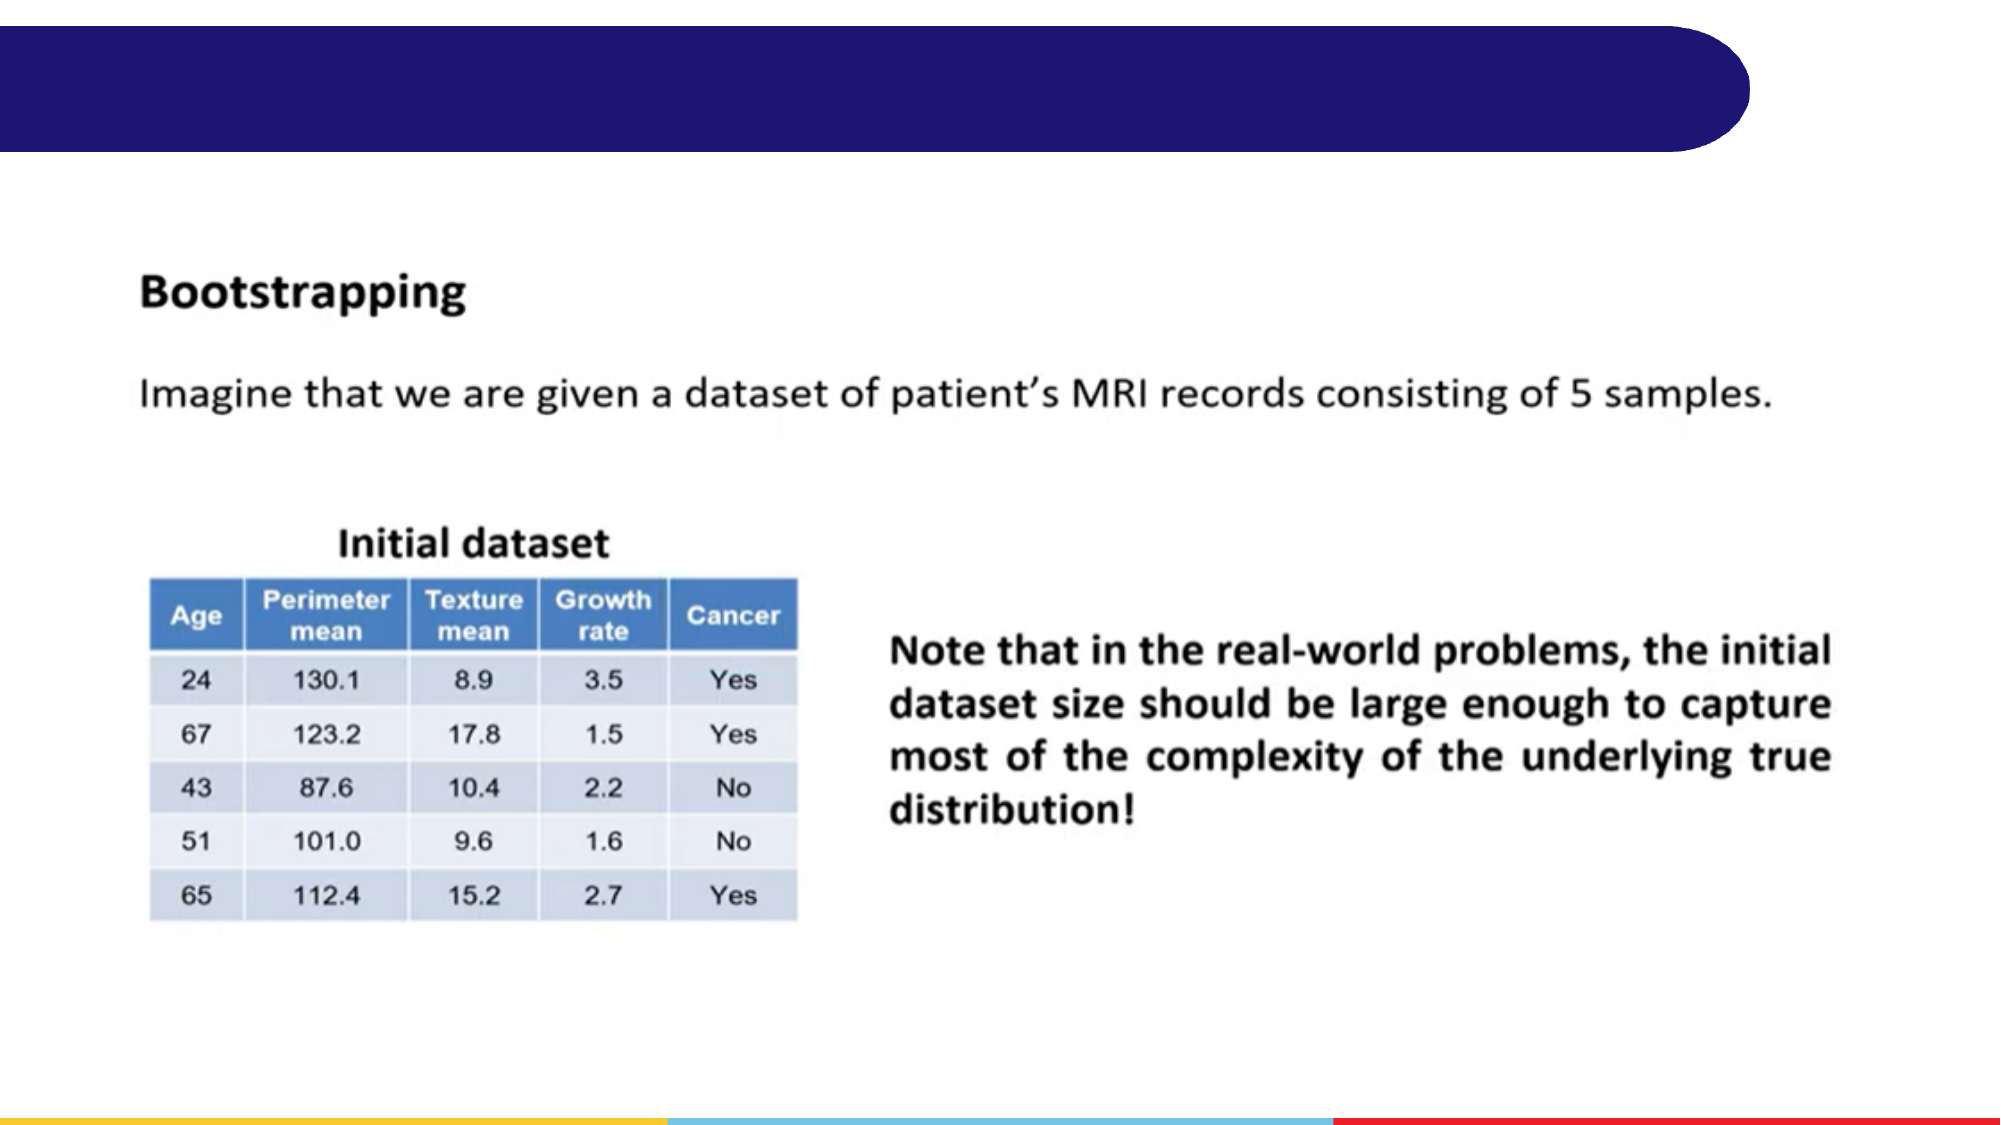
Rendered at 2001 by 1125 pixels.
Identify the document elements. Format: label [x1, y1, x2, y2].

list [112, 249, 1875, 1000]
picture [0, 1118, 2000, 1125]
picture [0, 26, 1750, 152]
